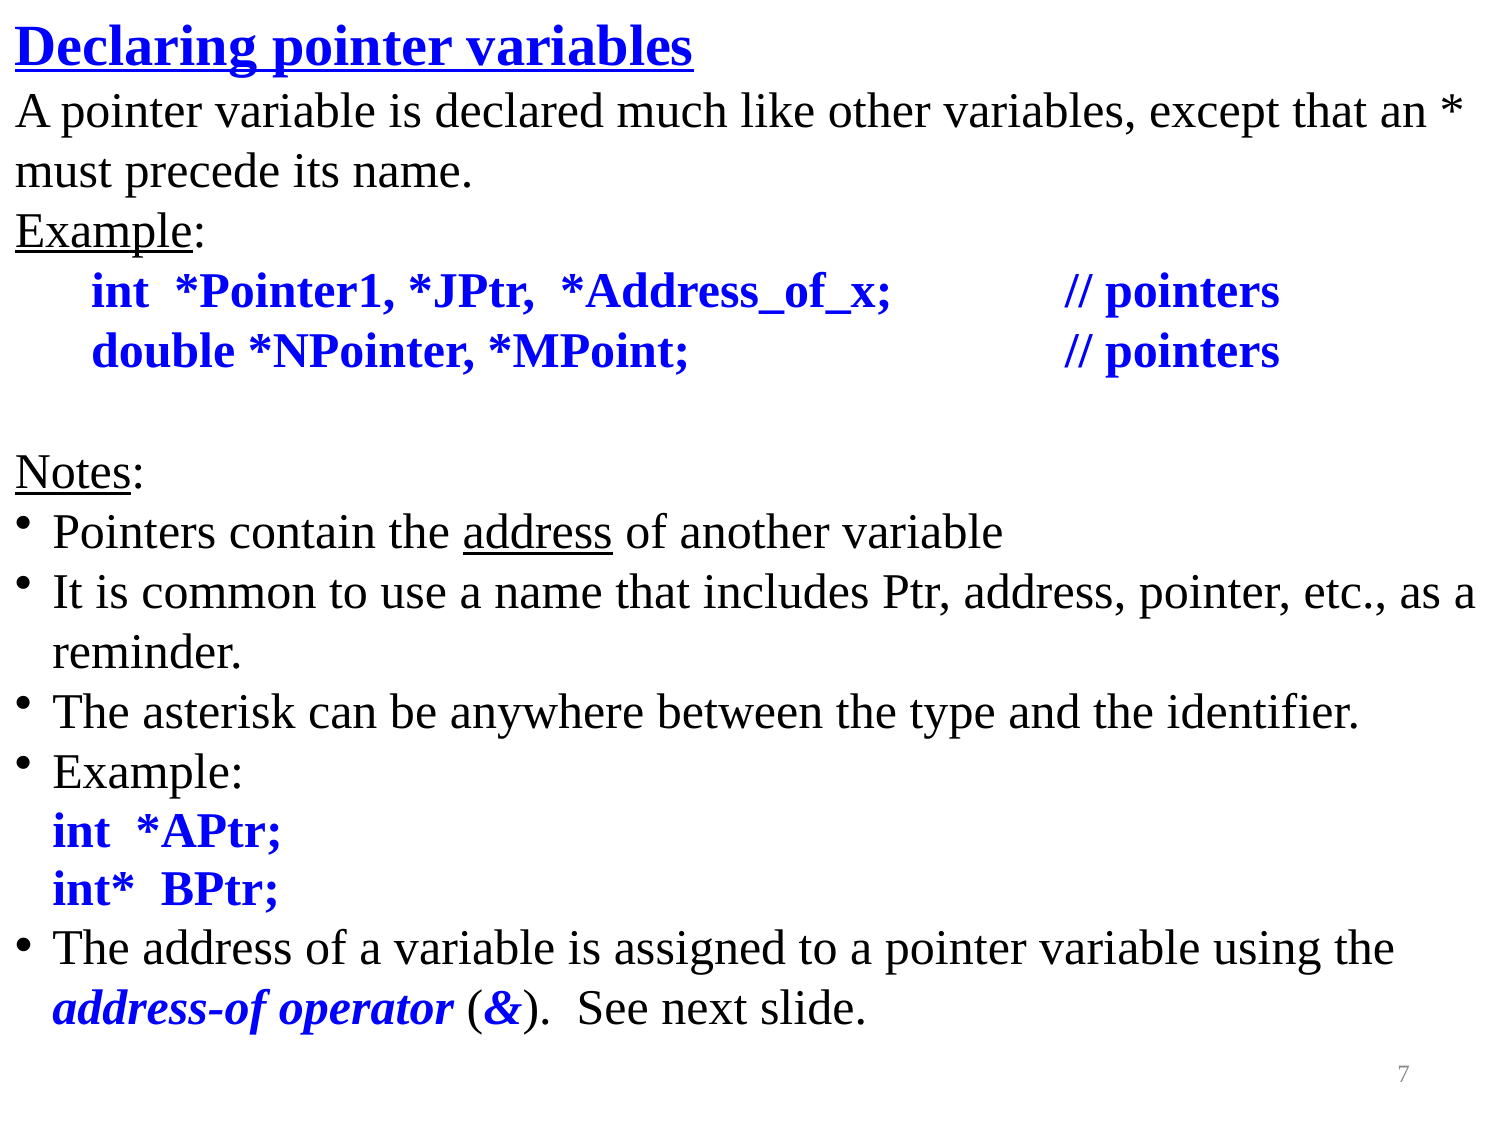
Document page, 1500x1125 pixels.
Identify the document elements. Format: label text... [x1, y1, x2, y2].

text_box Declaring pointer variables A pointer variable is declared much like other variables, except that an * must precede its name. Example: int *Pointer1, *JPtr, *Address_of_x; // pointers double *NPointer, *MPoint; // pointers [0, 0, 1500, 385]
text_box Notes: Pointers contain the address of another variable It is common to use a name that includes Ptr, address, pointer, etc., as a reminder. The asterisk can be anywhere between the type and the identifier. Example: int *APtr; int* BPtr; The address of a variable is assigned to a pointer variable using the address-of operator (&). See next slide. [0, 431, 1500, 1043]
slide_number 7 [1074, 1042, 1425, 1103]
